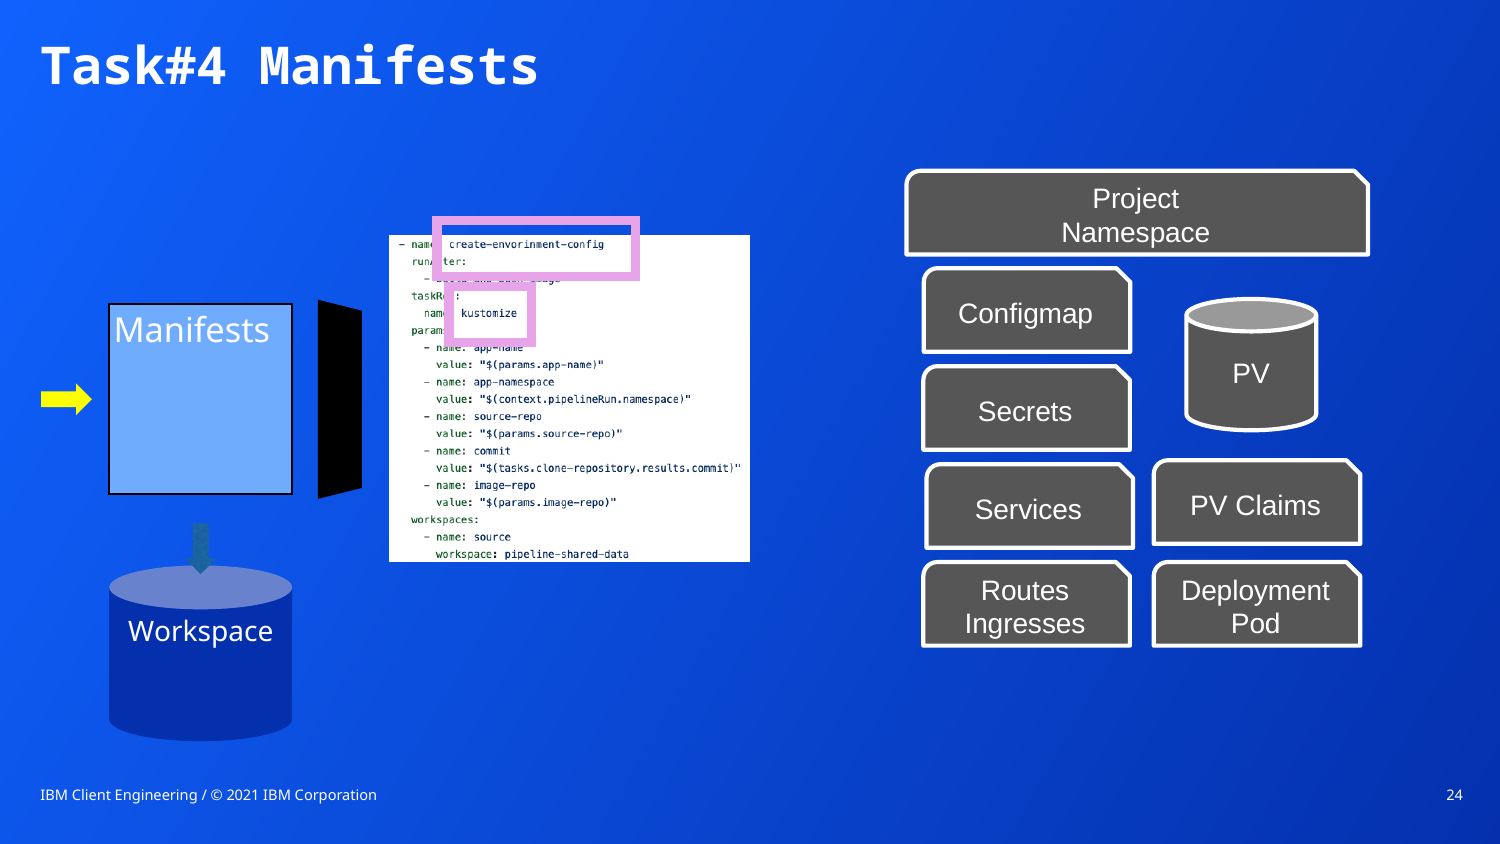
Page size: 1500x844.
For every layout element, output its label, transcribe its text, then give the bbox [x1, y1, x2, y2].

title Task#4 Manifests [40, 39, 713, 97]
text_box [317, 299, 362, 499]
picture [389, 235, 751, 563]
text_box Workspace [109, 565, 293, 742]
text_box PV Claims [1151, 458, 1363, 546]
text_box PV [1184, 296, 1319, 433]
text_box Project Namespace [904, 168, 1371, 257]
text_box Configmap [921, 266, 1133, 354]
text_box Services [924, 462, 1136, 550]
footer IBM Client Engineering / © 2021 IBM Corporation [40, 787, 632, 805]
text_box Secrets [921, 364, 1132, 452]
text_box [184, 523, 217, 575]
text_box Manifests [109, 303, 293, 494]
text_box Routes Ingresses [921, 559, 1132, 648]
text_box [437, 220, 636, 233]
text_box [41, 383, 92, 416]
text_box Deployment Pod [1151, 559, 1363, 648]
